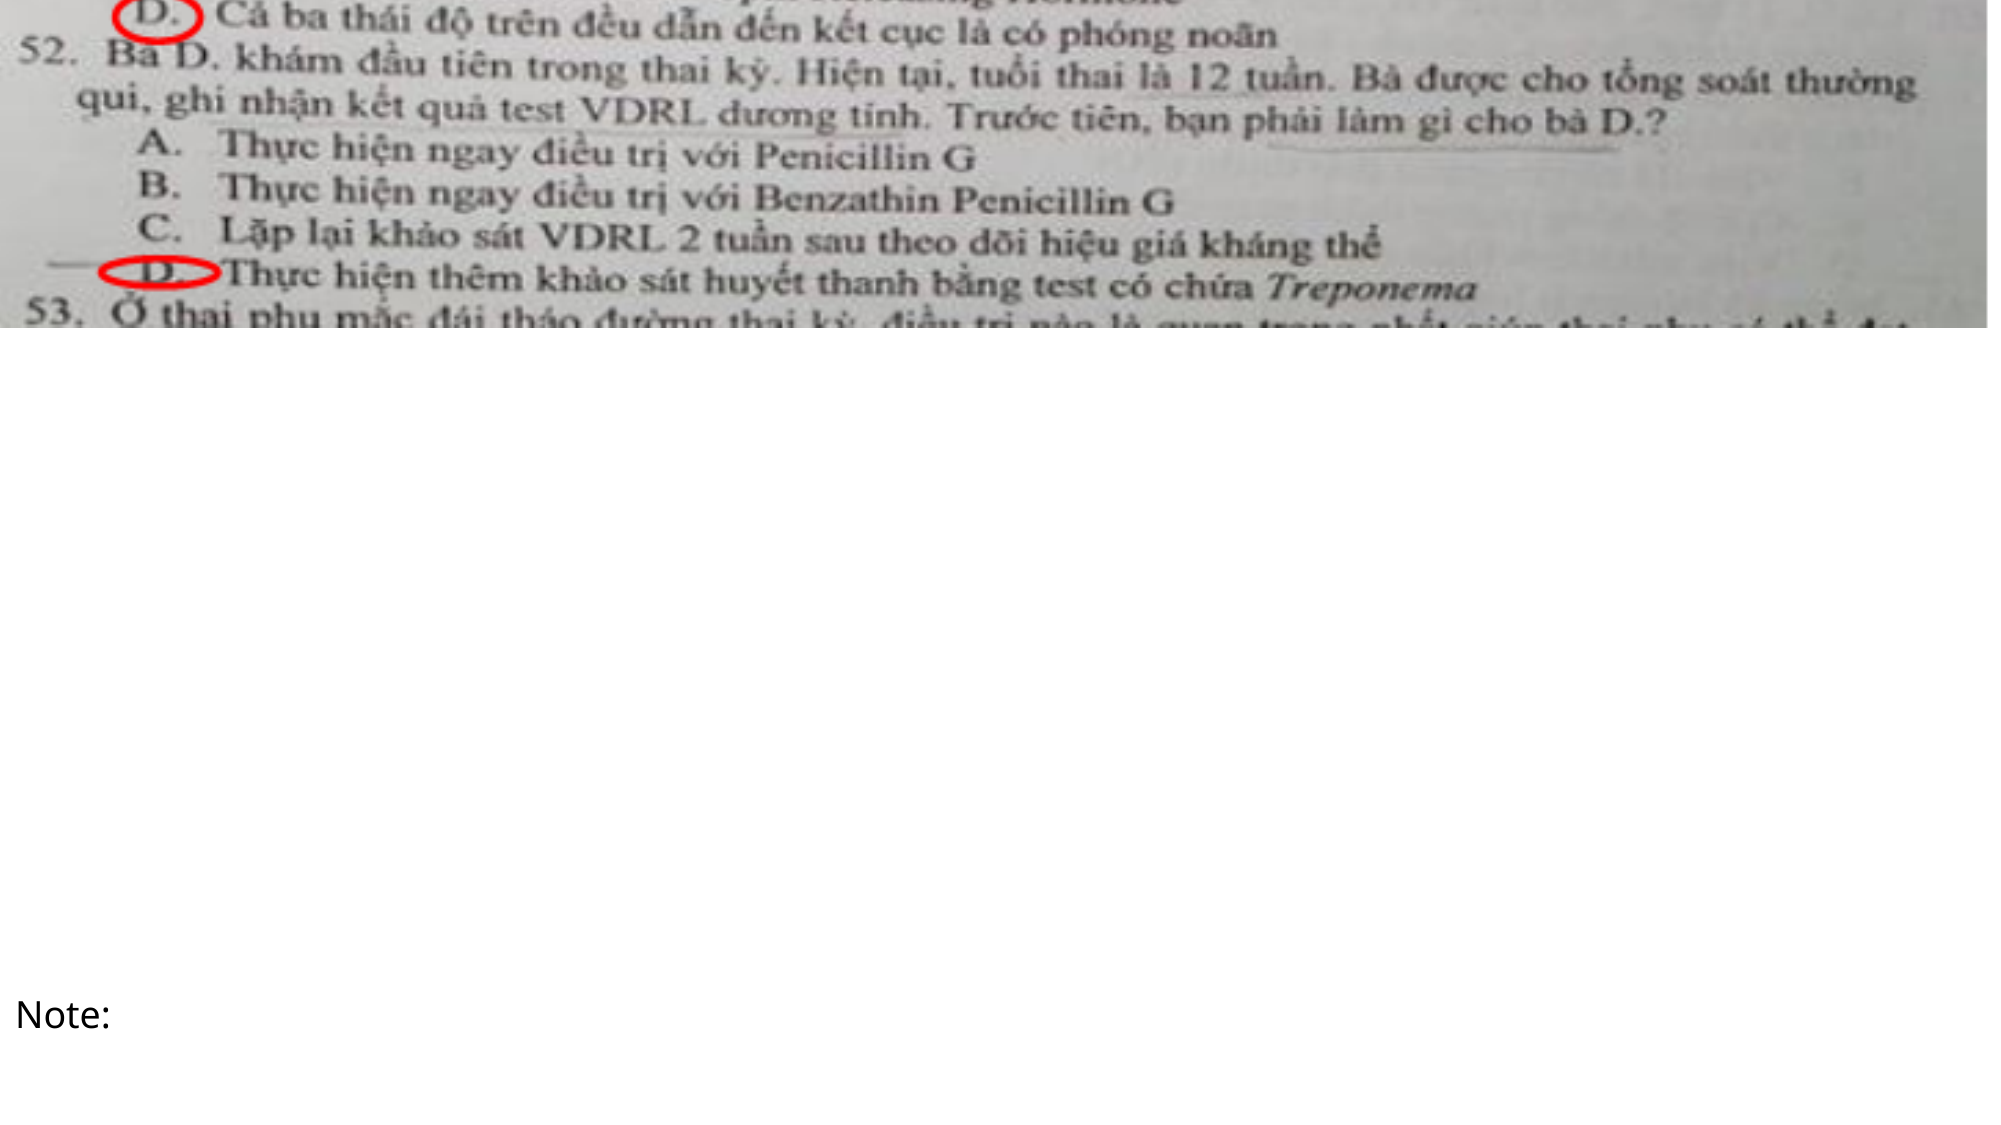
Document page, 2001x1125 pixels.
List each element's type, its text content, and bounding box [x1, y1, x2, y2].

picture [0, 0, 2000, 328]
title Note: [0, 907, 1725, 1125]
